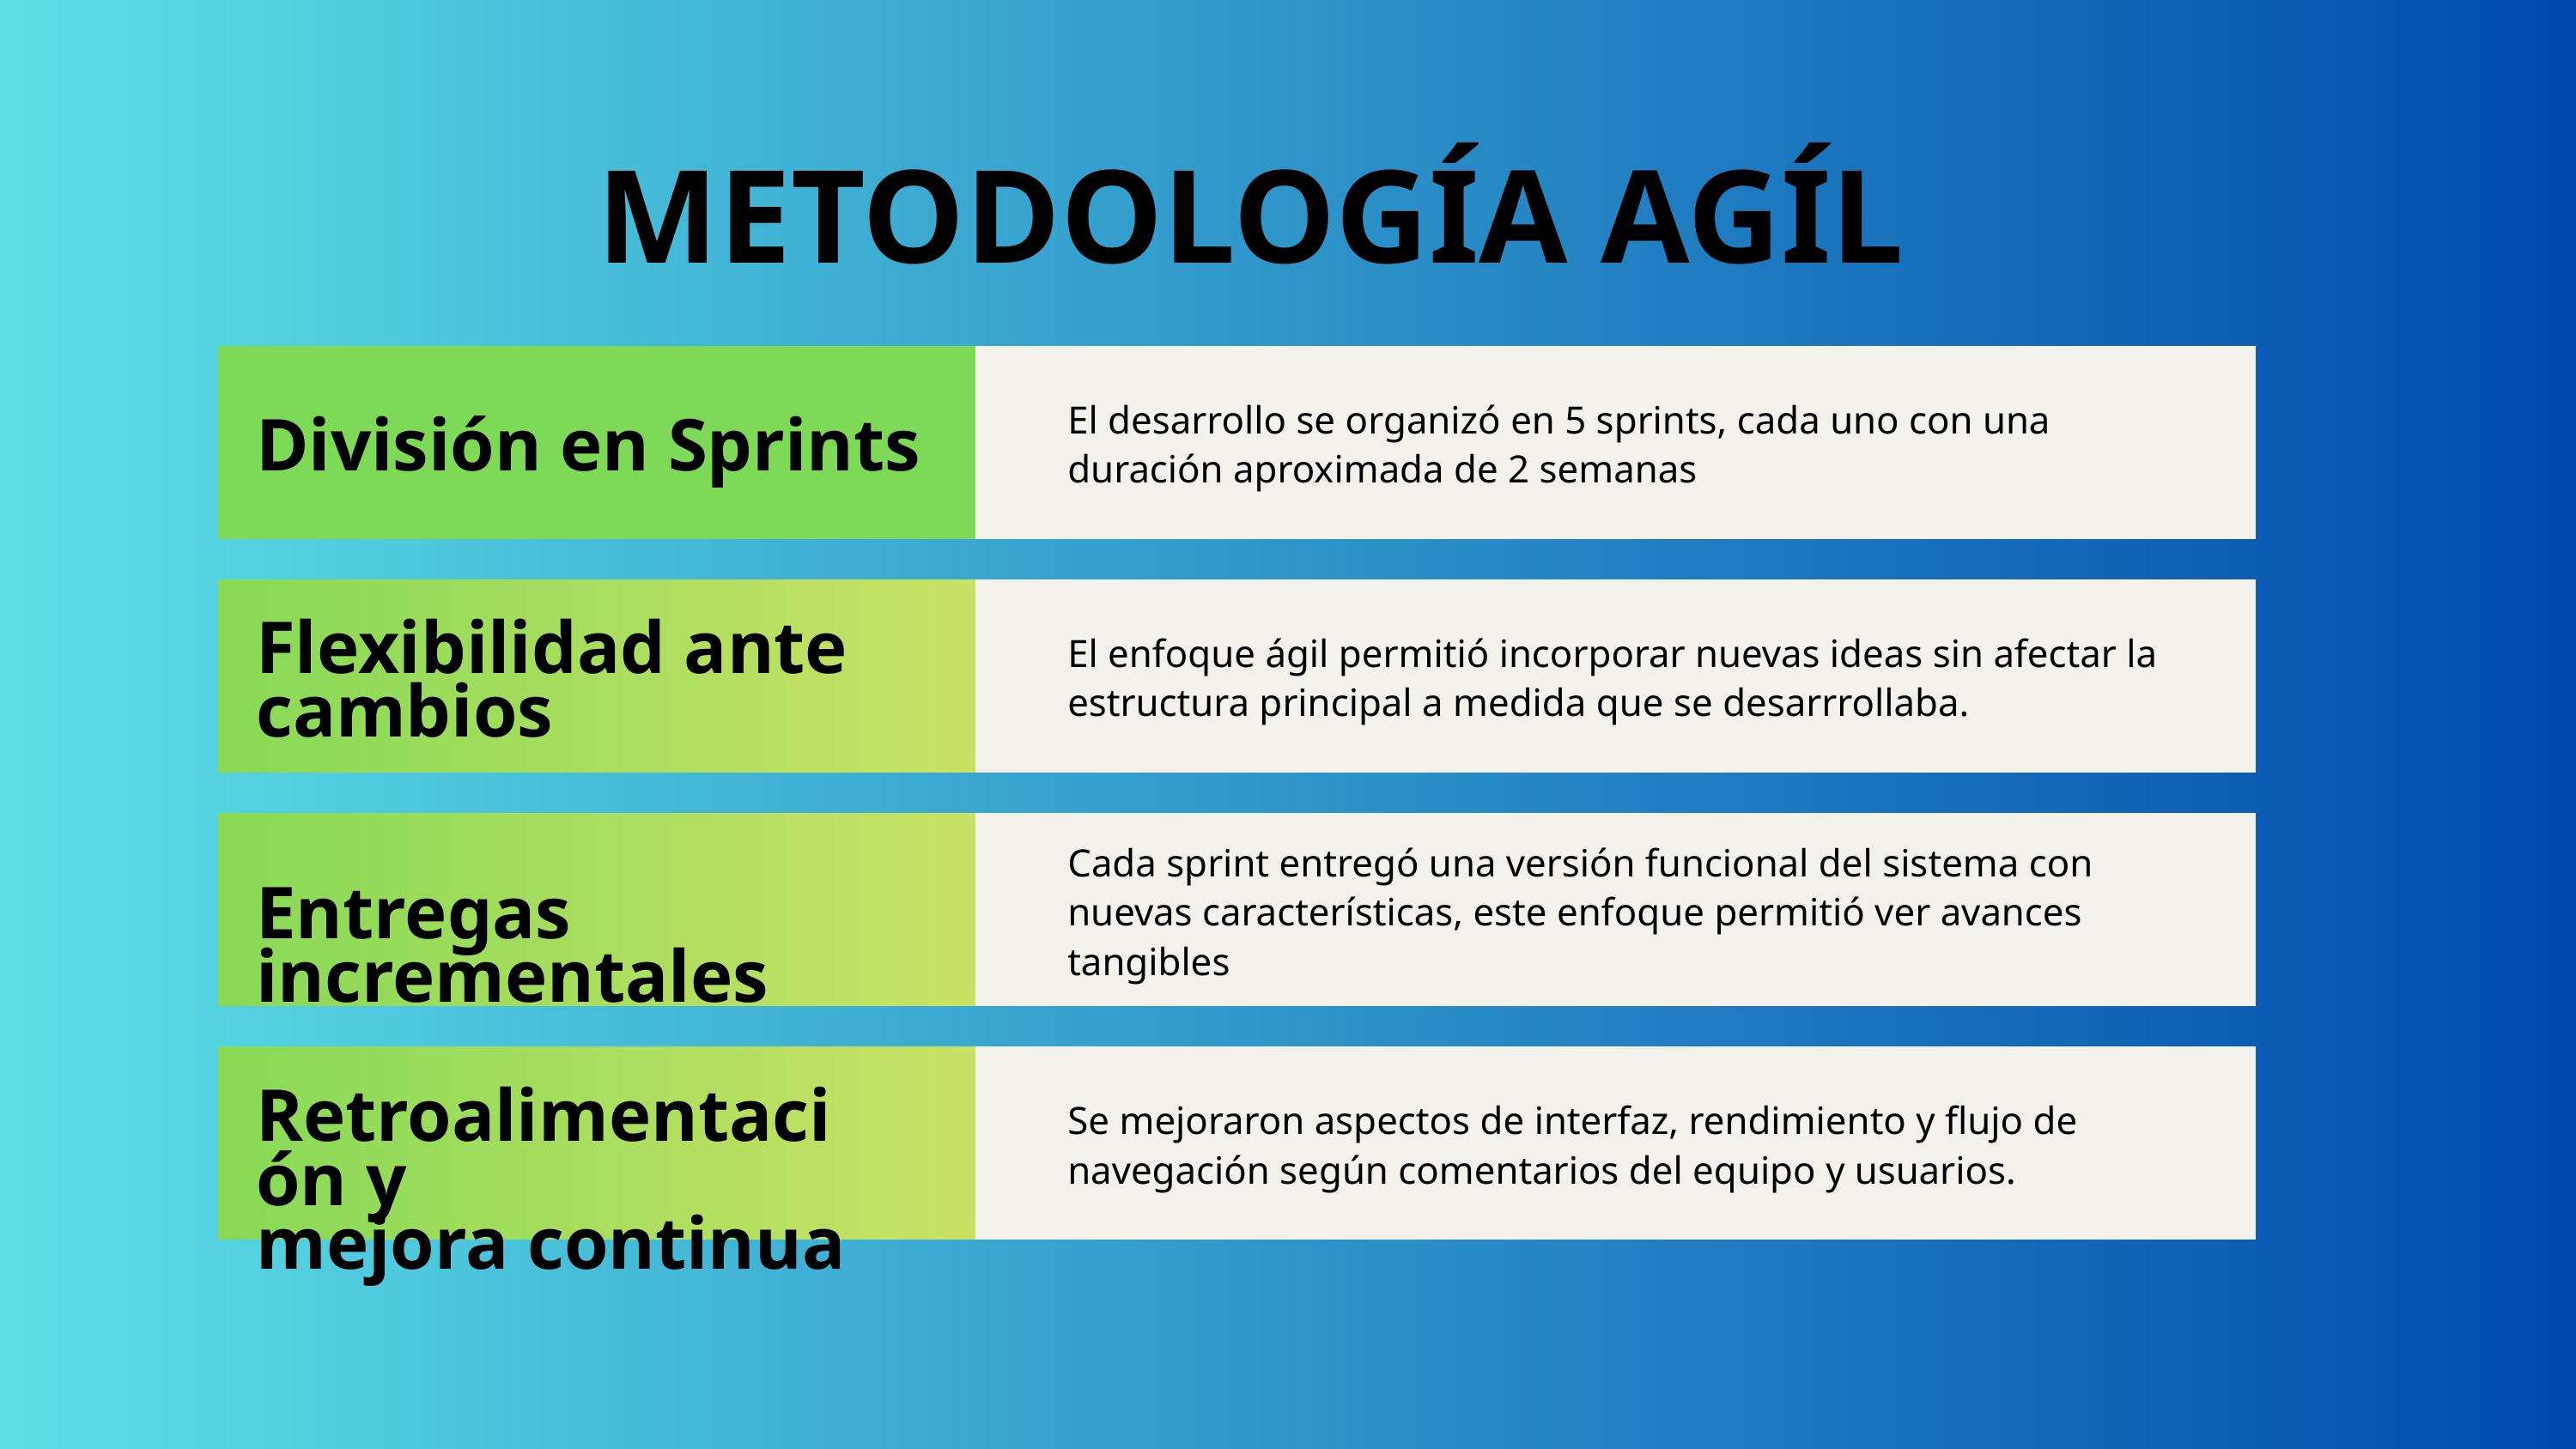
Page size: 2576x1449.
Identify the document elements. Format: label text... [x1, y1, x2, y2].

text_box METODOLOGÍA AGÍL [597, 174, 1906, 289]
text_box Retroalimentación y mejora continua [256, 1247, 872, 1283]
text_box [217, 812, 975, 1007]
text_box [975, 579, 2256, 773]
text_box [217, 1046, 975, 1240]
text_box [975, 812, 2256, 1007]
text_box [217, 345, 975, 540]
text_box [217, 579, 975, 773]
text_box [975, 345, 2256, 540]
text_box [975, 1046, 2256, 1240]
